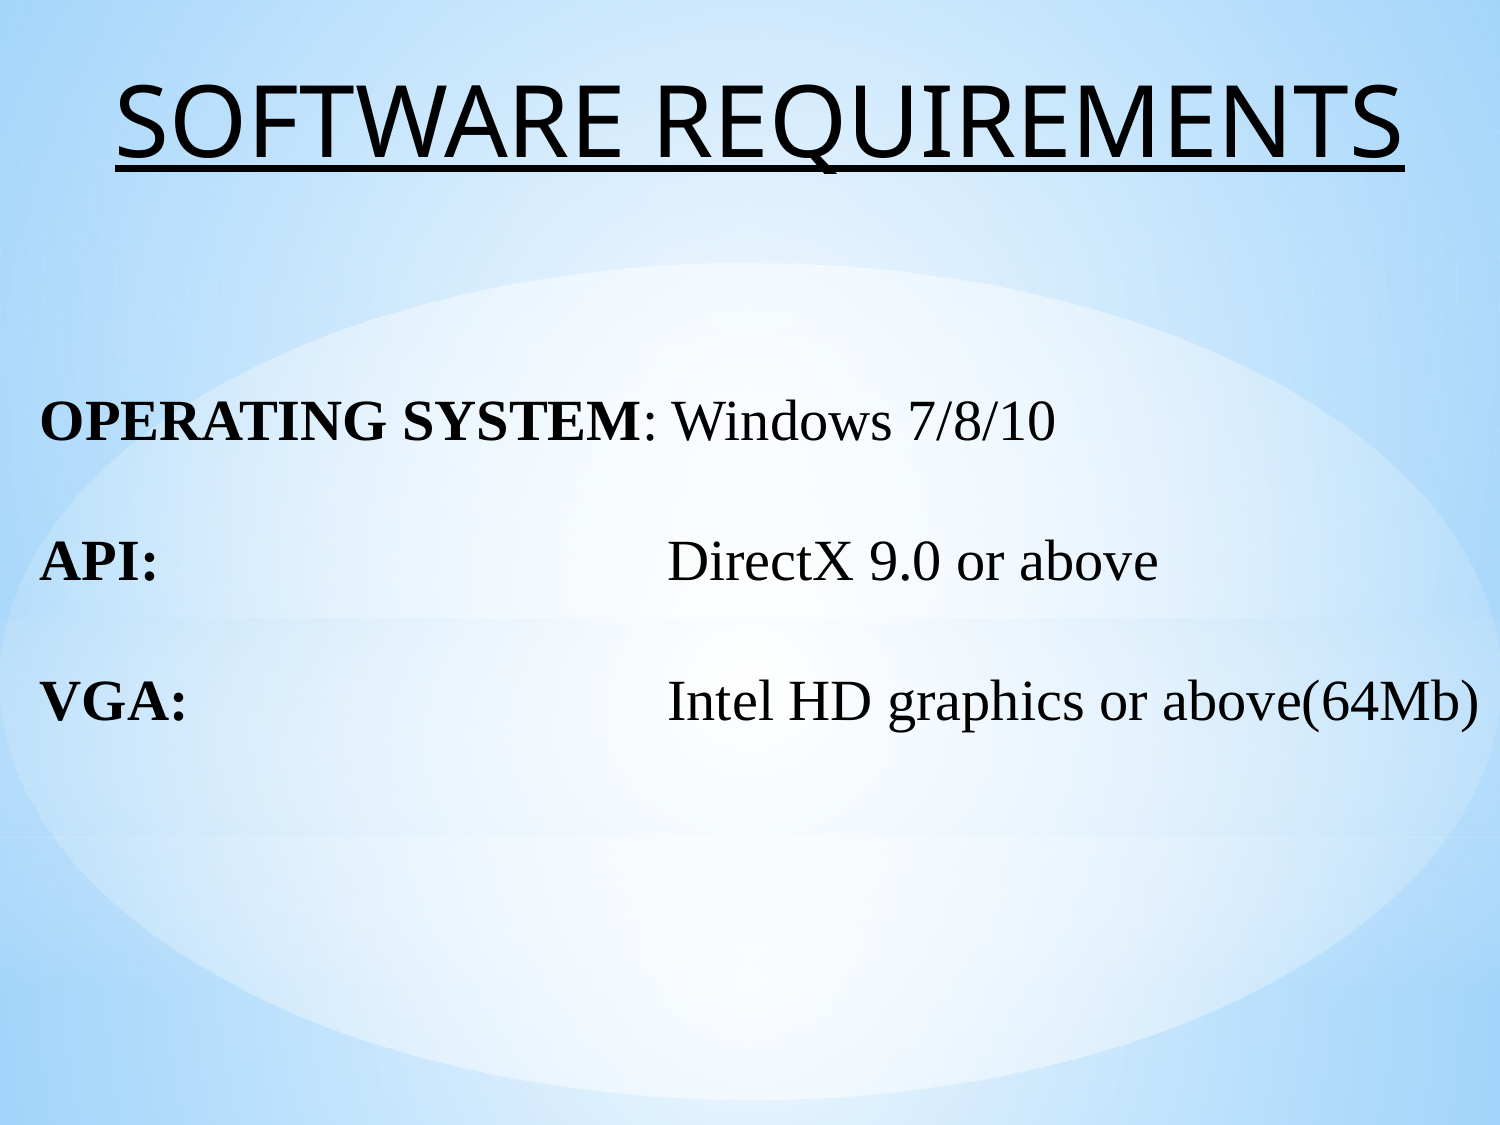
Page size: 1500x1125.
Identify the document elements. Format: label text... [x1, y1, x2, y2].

list Software Requirements [37, 50, 1475, 238]
title OPERATING SYSTEM: Windows 7/8/10 API: DirectX 9.0 or above VGA: Intel HD graphics or above(64Mb) [24, 375, 1500, 863]
